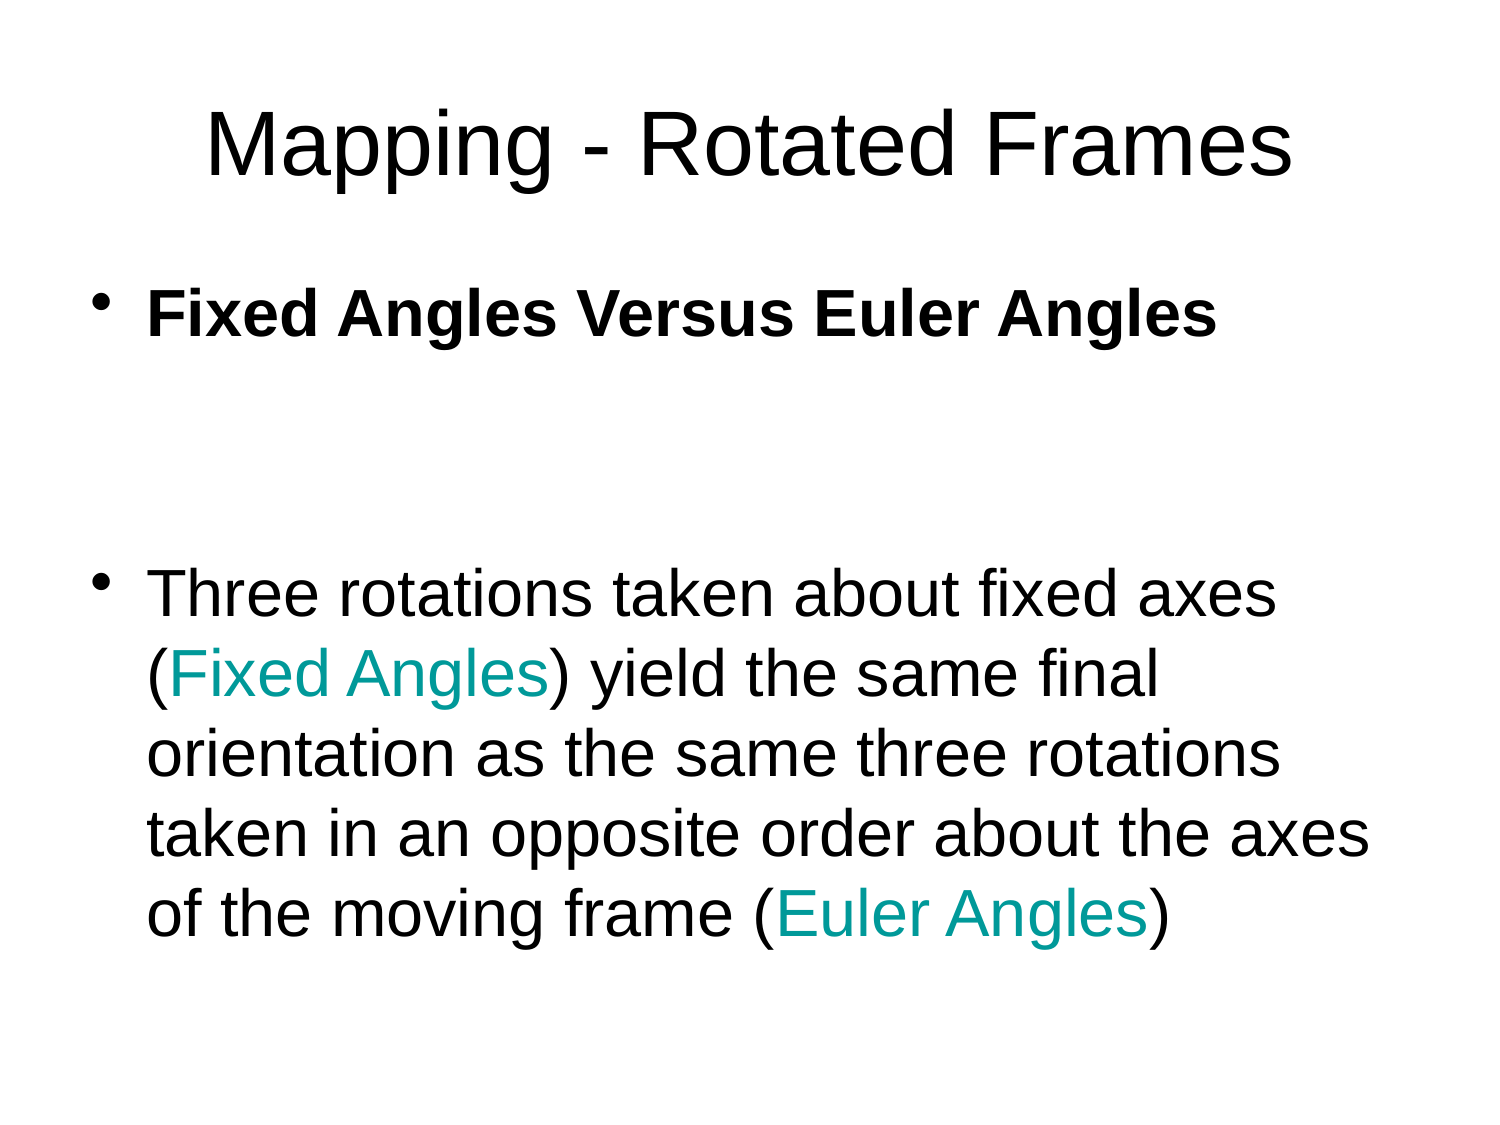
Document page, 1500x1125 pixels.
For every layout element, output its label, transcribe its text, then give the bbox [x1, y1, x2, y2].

list Fixed Angles Versus Euler Angles Three rotations taken about fixed axes (Fixed Angles) yield the same final orientation as the same three rotations taken in an opposite order about the axes of the moving frame (Euler Angles) [74, 262, 1426, 1006]
title Mapping - Rotated Frames [74, 44, 1426, 233]
